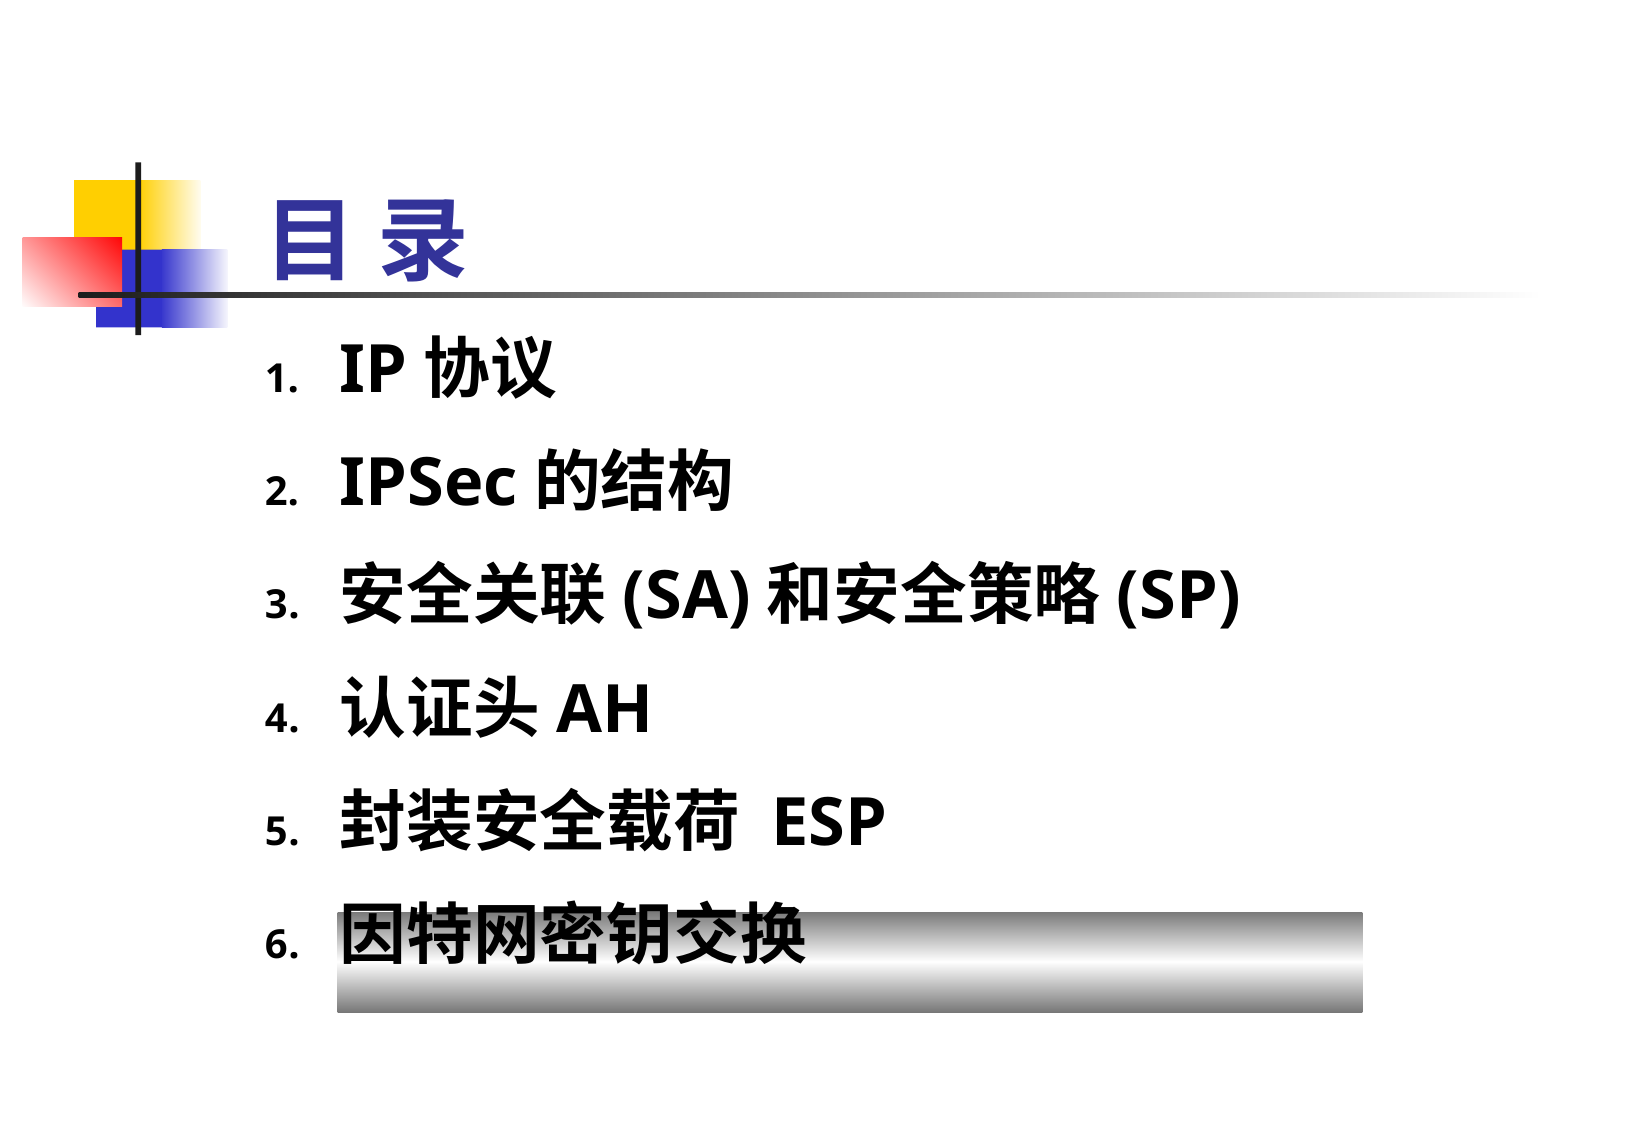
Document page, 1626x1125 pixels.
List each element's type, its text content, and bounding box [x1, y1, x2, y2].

text_box 目 录 IP协议 IPSec的结构 安全关联(SA)和安全策略(SP) 认证头AH 封装安全载荷 ESP 因特网密钥交换 [249, 174, 1488, 980]
text_box [337, 980, 1363, 1013]
